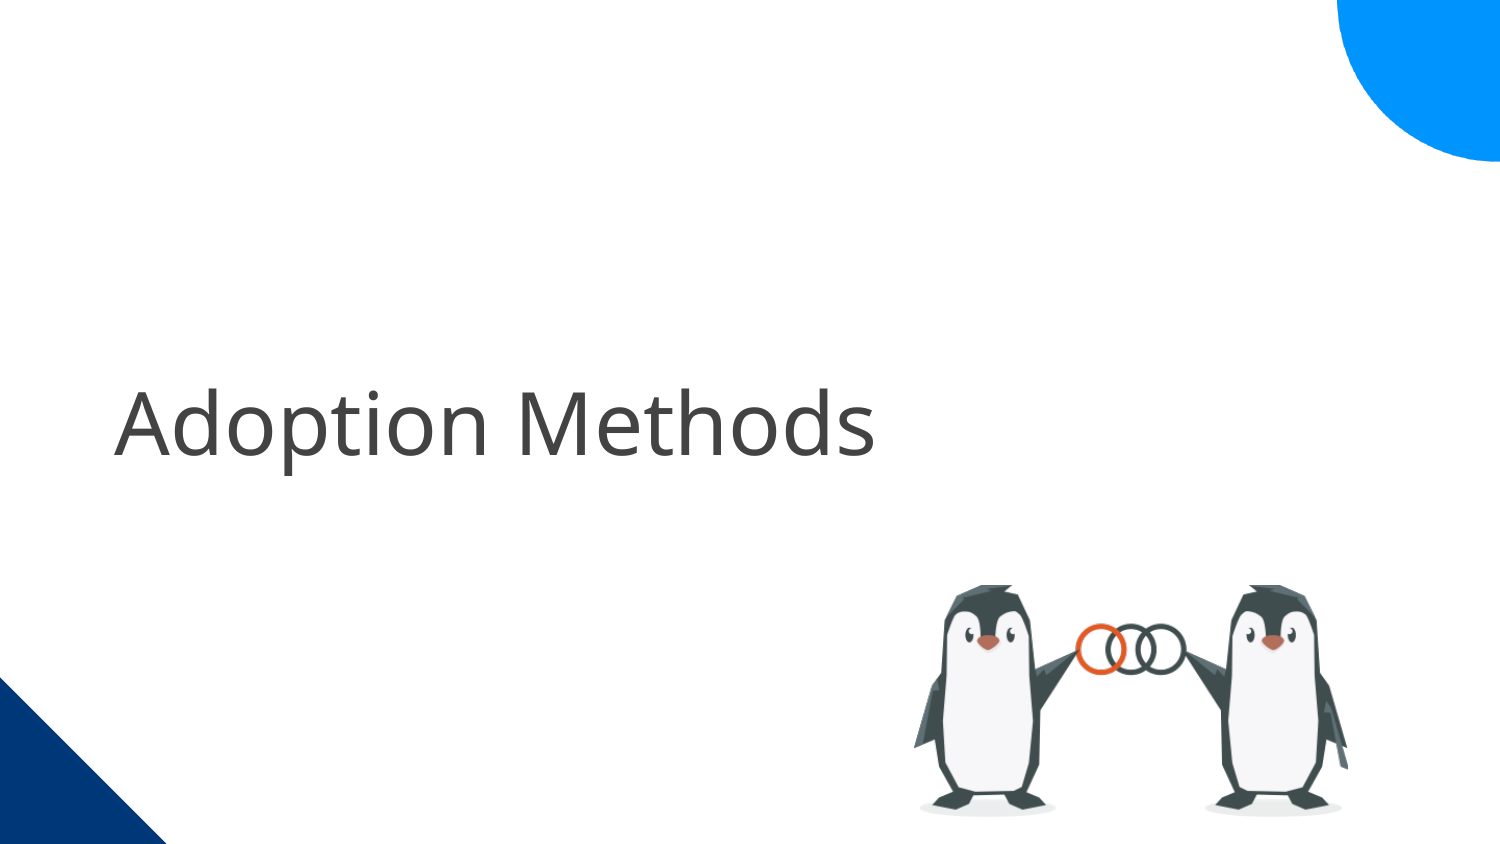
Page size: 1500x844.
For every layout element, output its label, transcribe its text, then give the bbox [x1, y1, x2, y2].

picture [1337, 0, 1500, 162]
title Adoption Methods [99, 352, 1449, 491]
picture [914, 585, 1348, 817]
